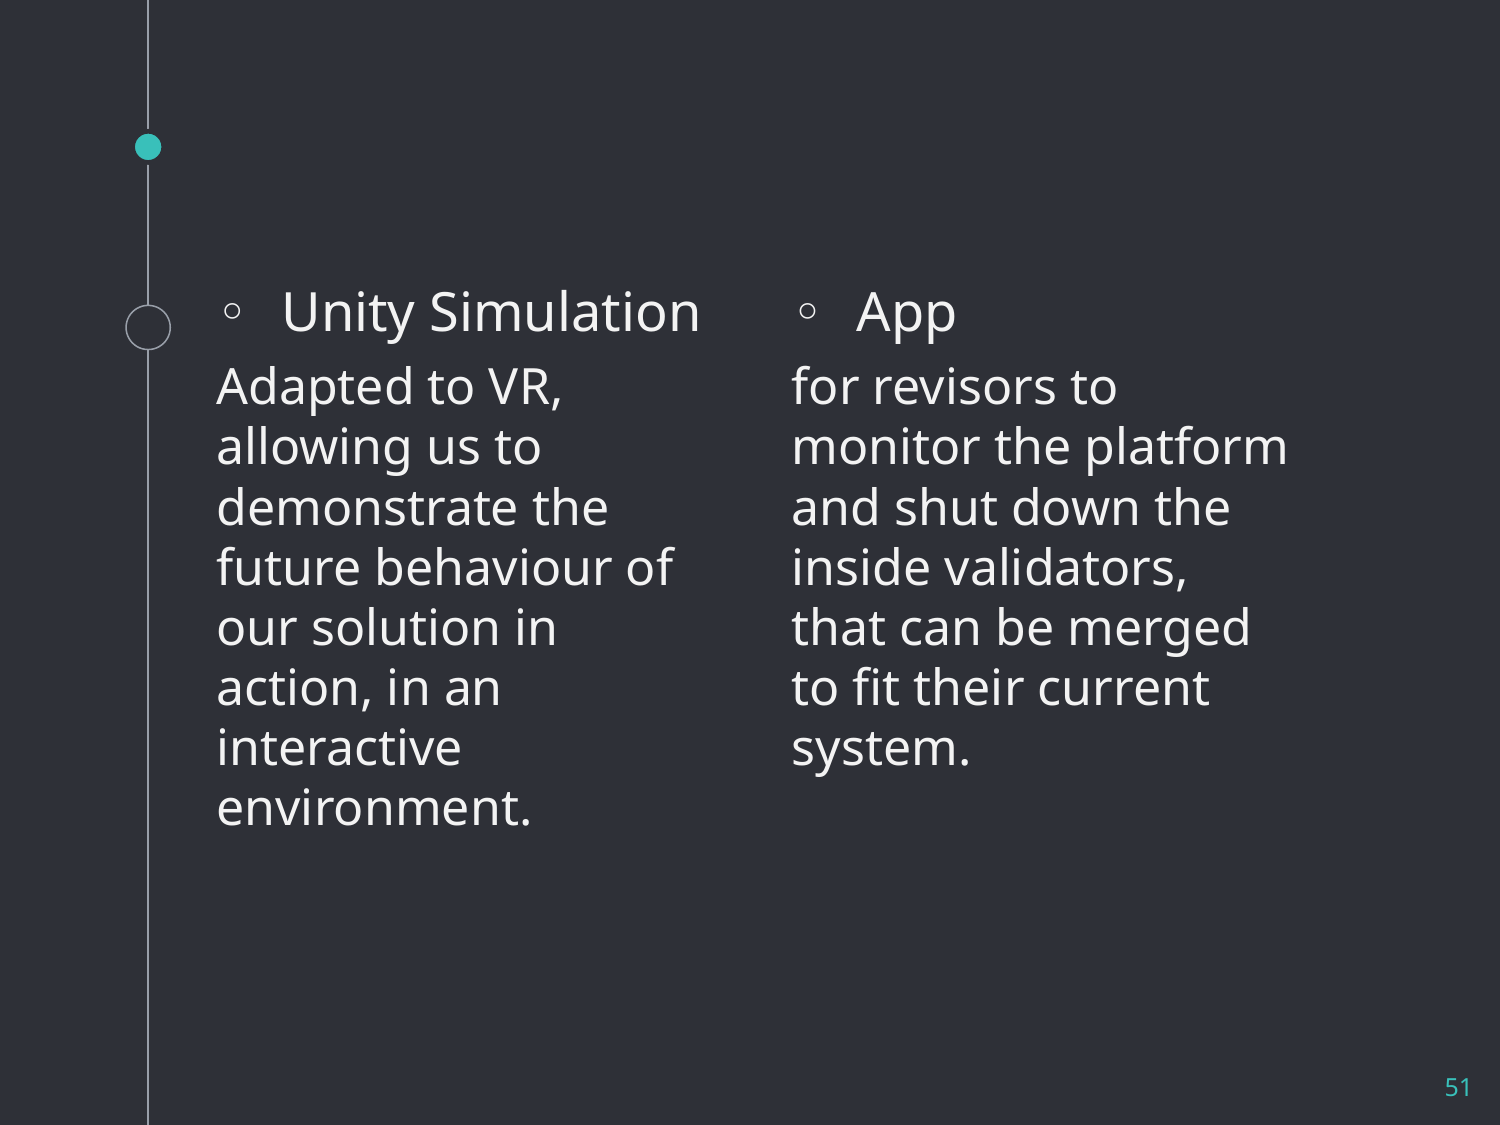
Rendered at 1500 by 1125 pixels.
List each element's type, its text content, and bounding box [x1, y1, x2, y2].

list Unity Simulation Adapted to VR, allowing us to demonstrate the future behaviour of our solution in action, in an interactive environment. [191, 262, 734, 1078]
slide_number 51 [1398, 1056, 1489, 1125]
list App for revisors to monitor the platform and shut down the inside validators, that can be merged to fit their current system. [766, 262, 1309, 1078]
